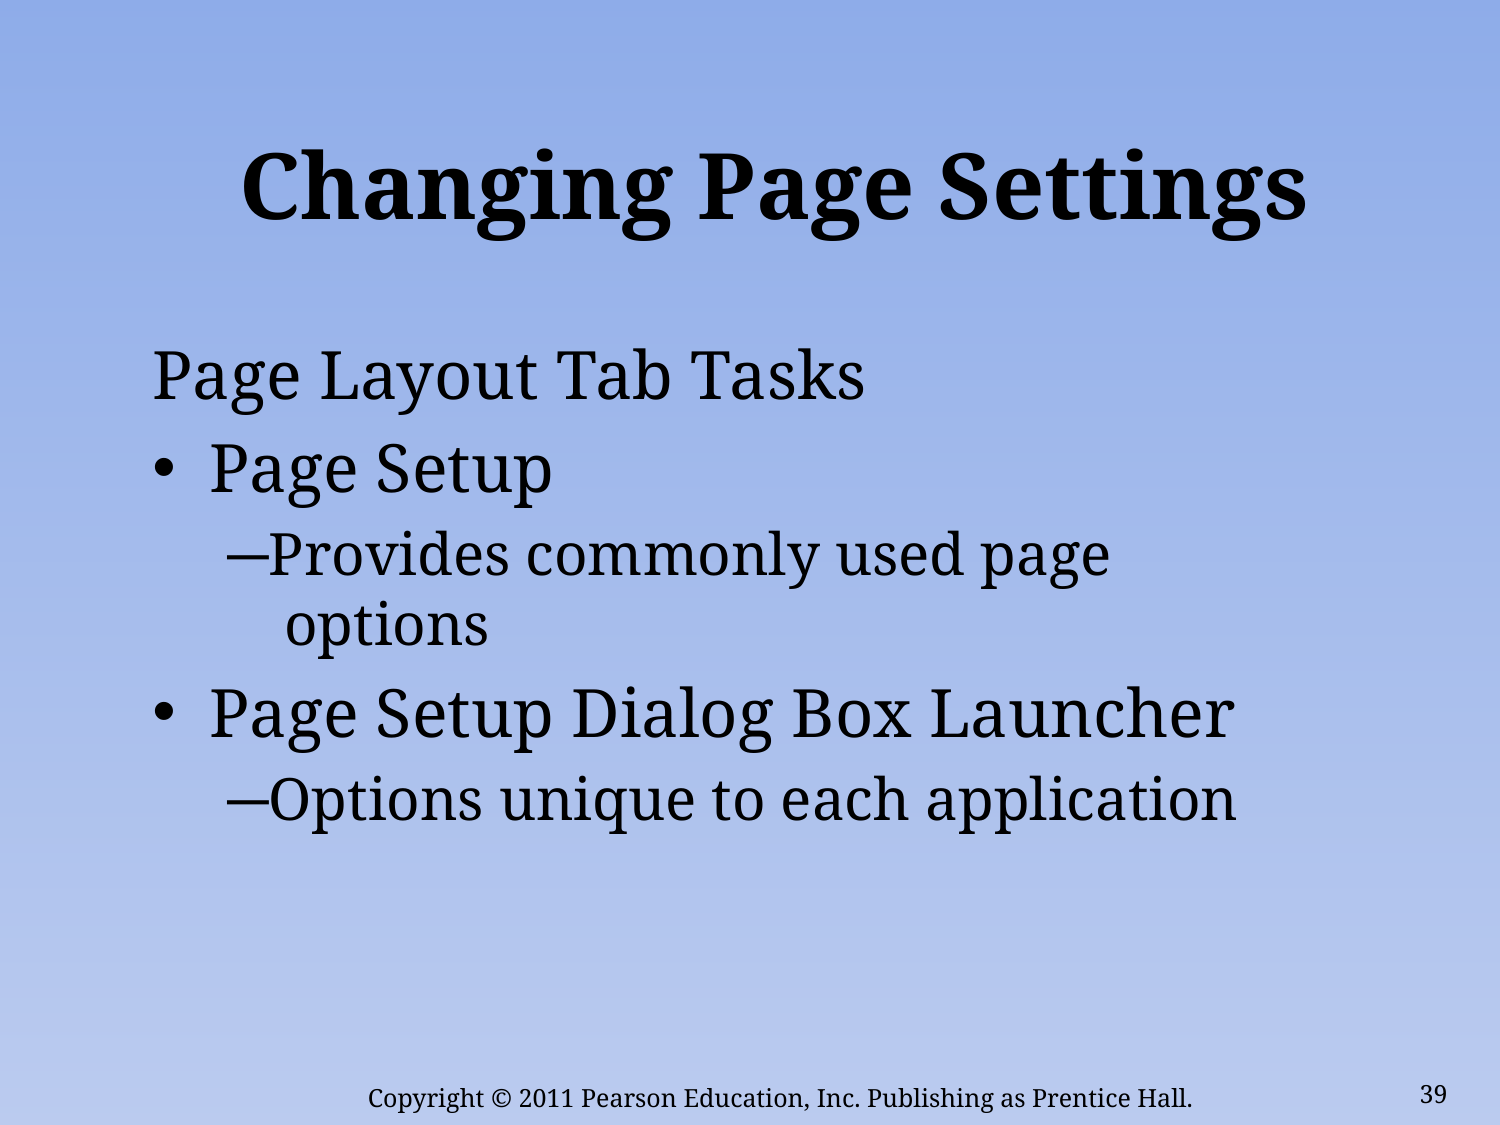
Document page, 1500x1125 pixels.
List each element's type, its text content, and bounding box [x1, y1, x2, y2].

title Changing Page Settings [137, 62, 1413, 304]
subtitle Page Layout Tab Tasks Page Setup ─Provides commonly used page options Page Setup Dialog Box Launcher ─Options unique to each application [137, 324, 1275, 863]
slide_number 39 [1350, 1065, 1463, 1125]
